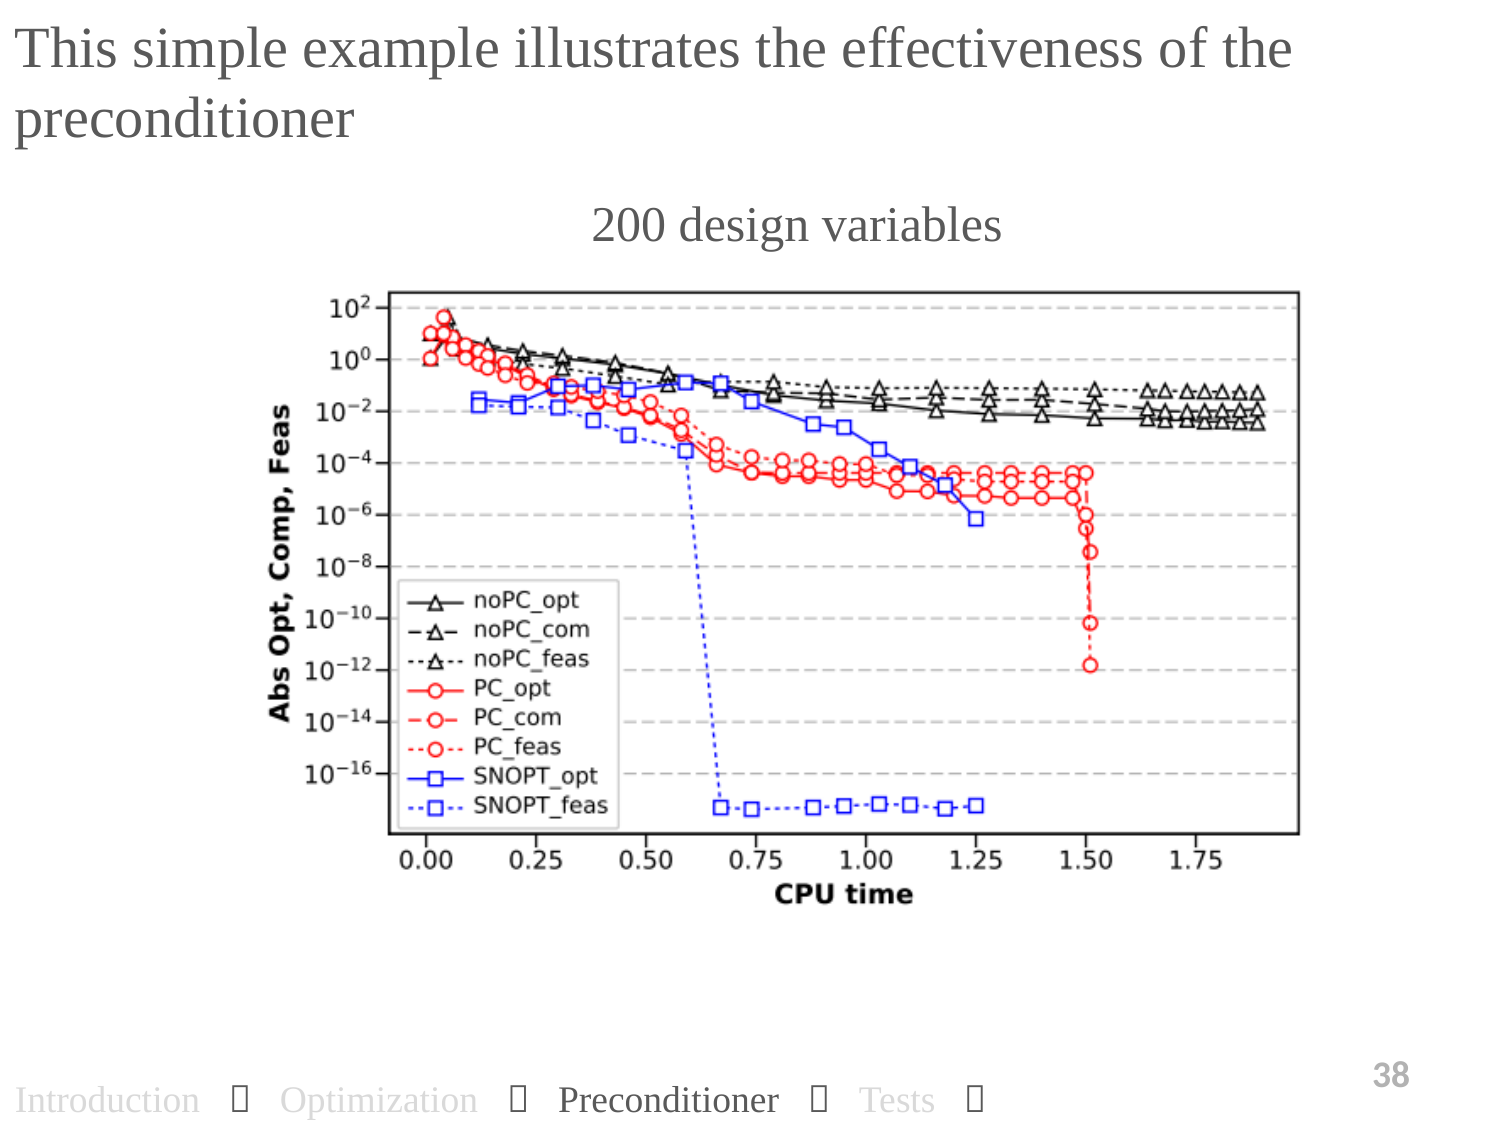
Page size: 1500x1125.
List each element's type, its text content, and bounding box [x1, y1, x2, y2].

slide_number 38 [1074, 1042, 1425, 1103]
text_box 200 design variables [576, 183, 1107, 259]
picture [247, 267, 1319, 916]
text_box Introduction  Optimization  Preconditioner  Tests  Summary [0, 1045, 1171, 1125]
text_box This simple example illustrates the effectiveness of the preconditioner [0, 2, 1344, 157]
